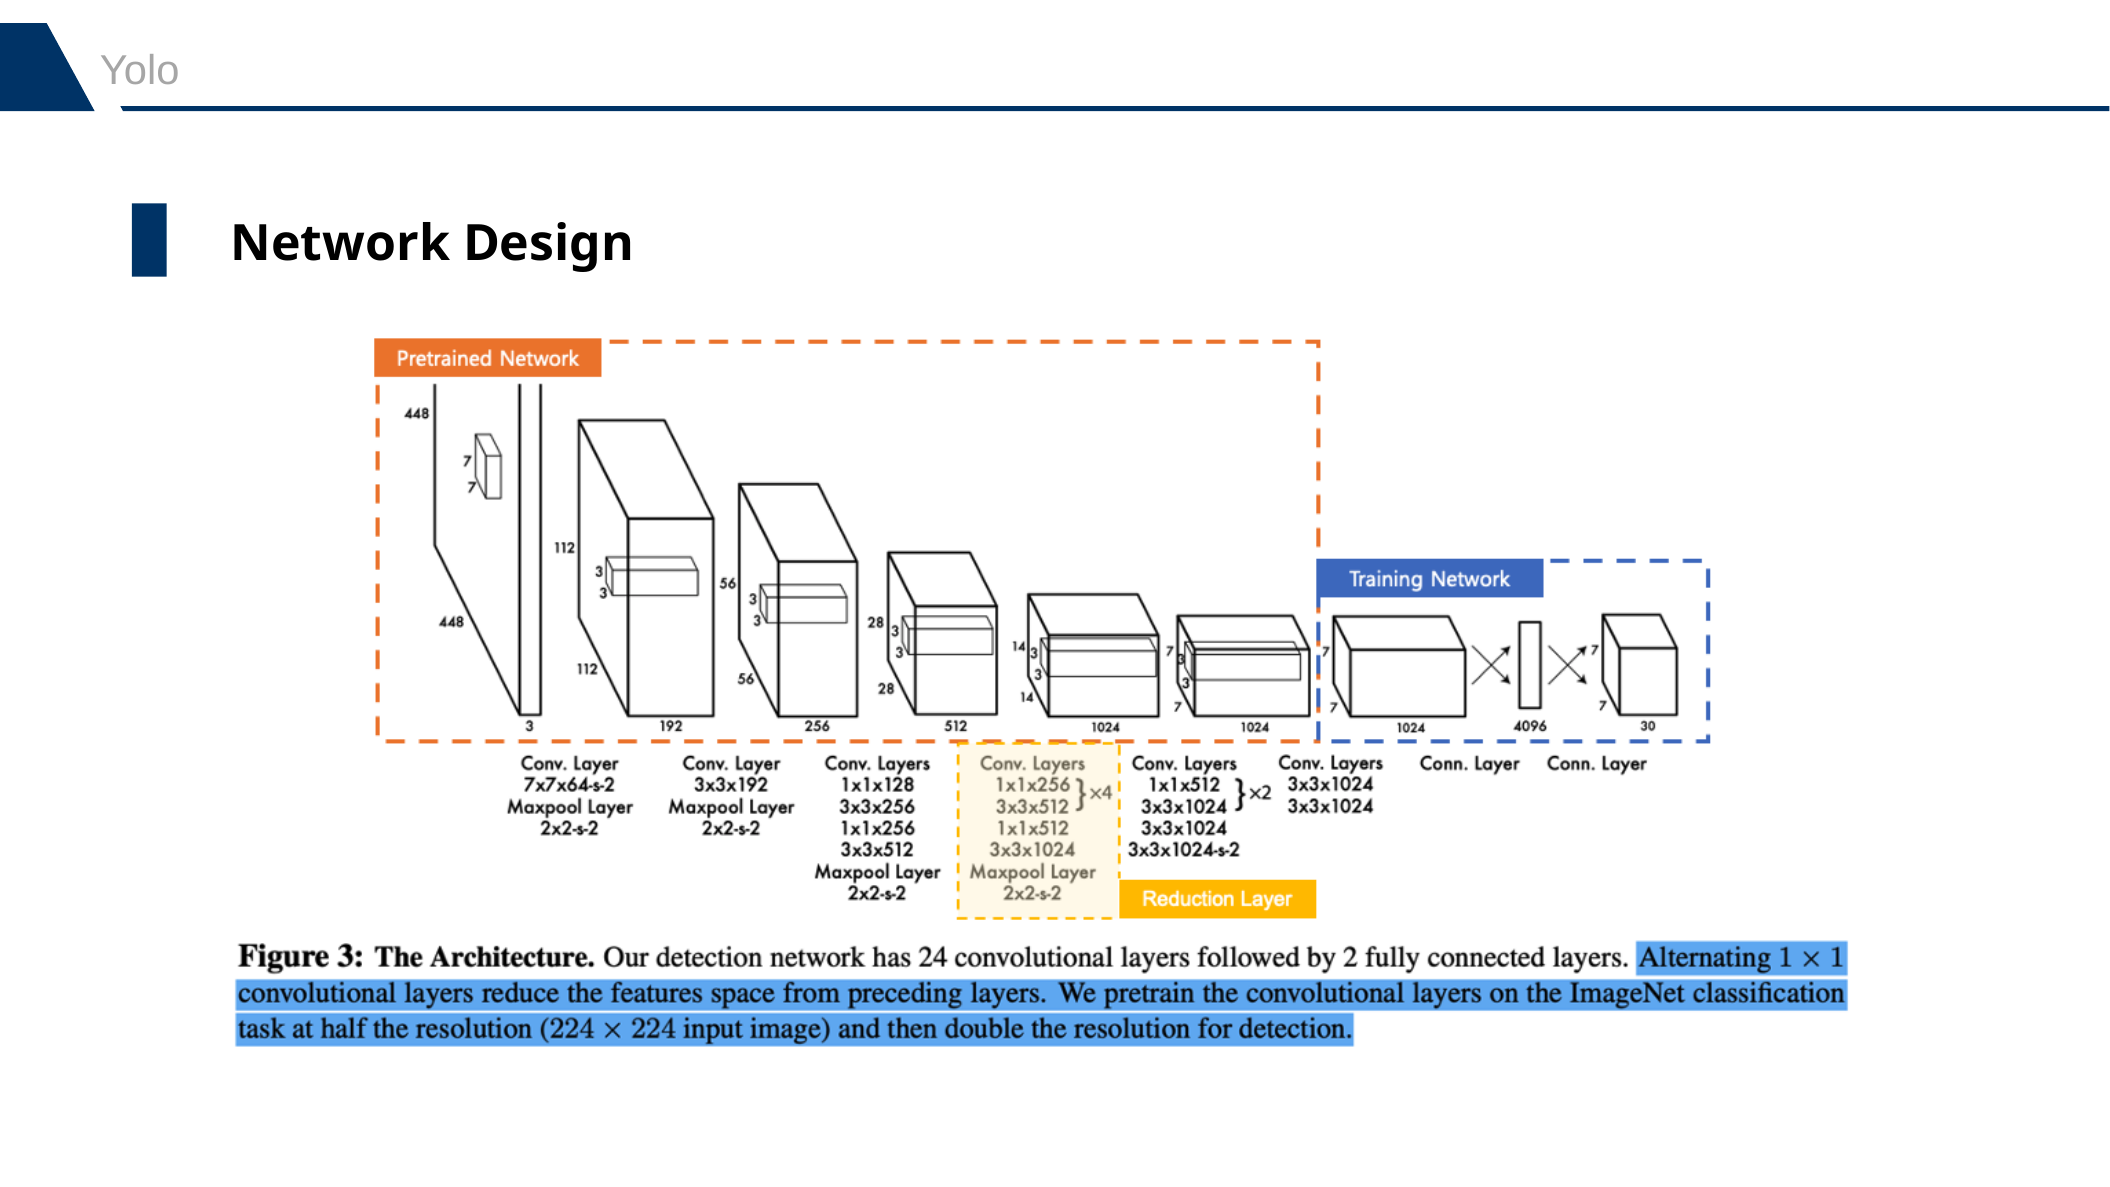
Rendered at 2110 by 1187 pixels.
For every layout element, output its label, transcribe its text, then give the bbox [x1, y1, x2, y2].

text_box Yolo [99, 42, 603, 93]
picture [215, 333, 1866, 1056]
text_box [118, 104, 2110, 113]
text_box [0, 22, 97, 113]
text_box [131, 202, 168, 278]
text_box Network Design [215, 203, 1445, 279]
